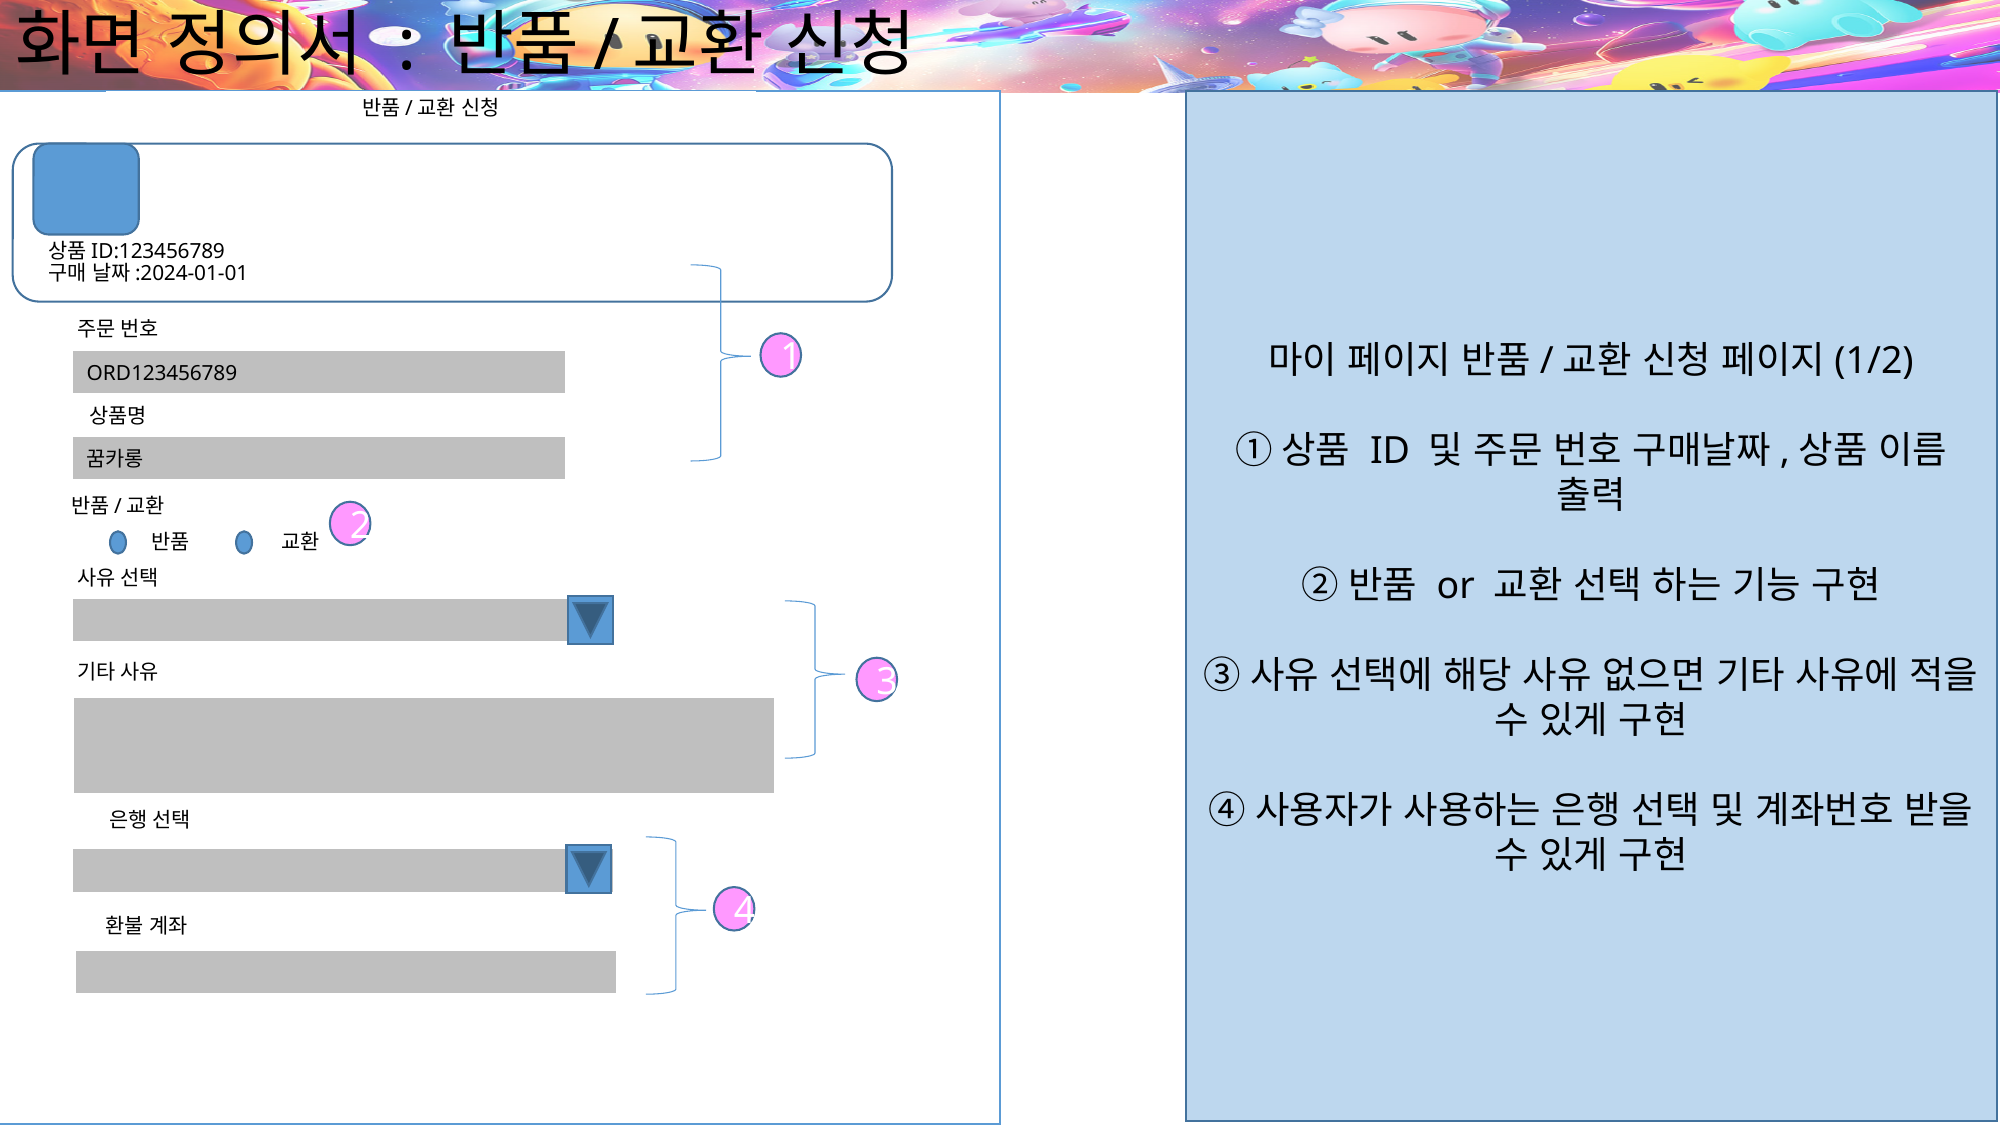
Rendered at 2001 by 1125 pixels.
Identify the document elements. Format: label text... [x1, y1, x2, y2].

title 화면 정의서 : 반품/교환 신청 [0, 0, 2000, 93]
text_box 마이 페이지 반품/교환 신청 페이지(1/2) ①상품 ID 및 주문 번호 구매날짜,상품 이름 출력 ②반품 or 교환 선택 하는 기능 구현 ③사유 선택에 해당 사유 없으면 기타 사유에 적을 수 있게 구현 ④사용자가 사용하는 은행 선택 및 계좌번호 받을 수 있게 구현 [1185, 90, 1998, 1122]
text_box 반품/교환 [42, 490, 194, 520]
text_box [11, 142, 894, 303]
text_box 은행 선택 [74, 805, 226, 834]
text_box 환불 계좌 [71, 910, 223, 939]
text_box 주문 번호 [42, 323, 194, 333]
text_box [690, 264, 751, 462]
text_box 반품/교환 신청 [106, 91, 756, 122]
text_box [74, 948, 619, 995]
text_box [565, 844, 612, 894]
text_box [0, 90, 1001, 1125]
text_box 반품 [130, 529, 212, 555]
text_box [645, 836, 707, 995]
text_box [72, 696, 776, 795]
text_box 상품명 [42, 401, 194, 430]
text_box [567, 595, 614, 645]
text_box [32, 142, 140, 236]
text_box 기타 사유 [42, 656, 194, 686]
text_box 상품ID:123456789 [32, 242, 320, 258]
text_box 교환 [259, 529, 341, 555]
text_box 4 [712, 886, 756, 932]
text_box 꿈카롱 [71, 435, 567, 481]
text_box ORD123456789 [71, 348, 567, 395]
text_box 2 [328, 500, 372, 547]
text_box [71, 847, 565, 894]
text_box 사유 선택 [42, 562, 194, 591]
text_box [108, 530, 128, 555]
text_box [784, 600, 846, 759]
text_box 1 [759, 332, 803, 378]
text_box 3 [855, 656, 899, 703]
text_box 구매 날짜:2024-01-01 [32, 264, 320, 280]
text_box [71, 597, 567, 643]
text_box [235, 530, 254, 555]
